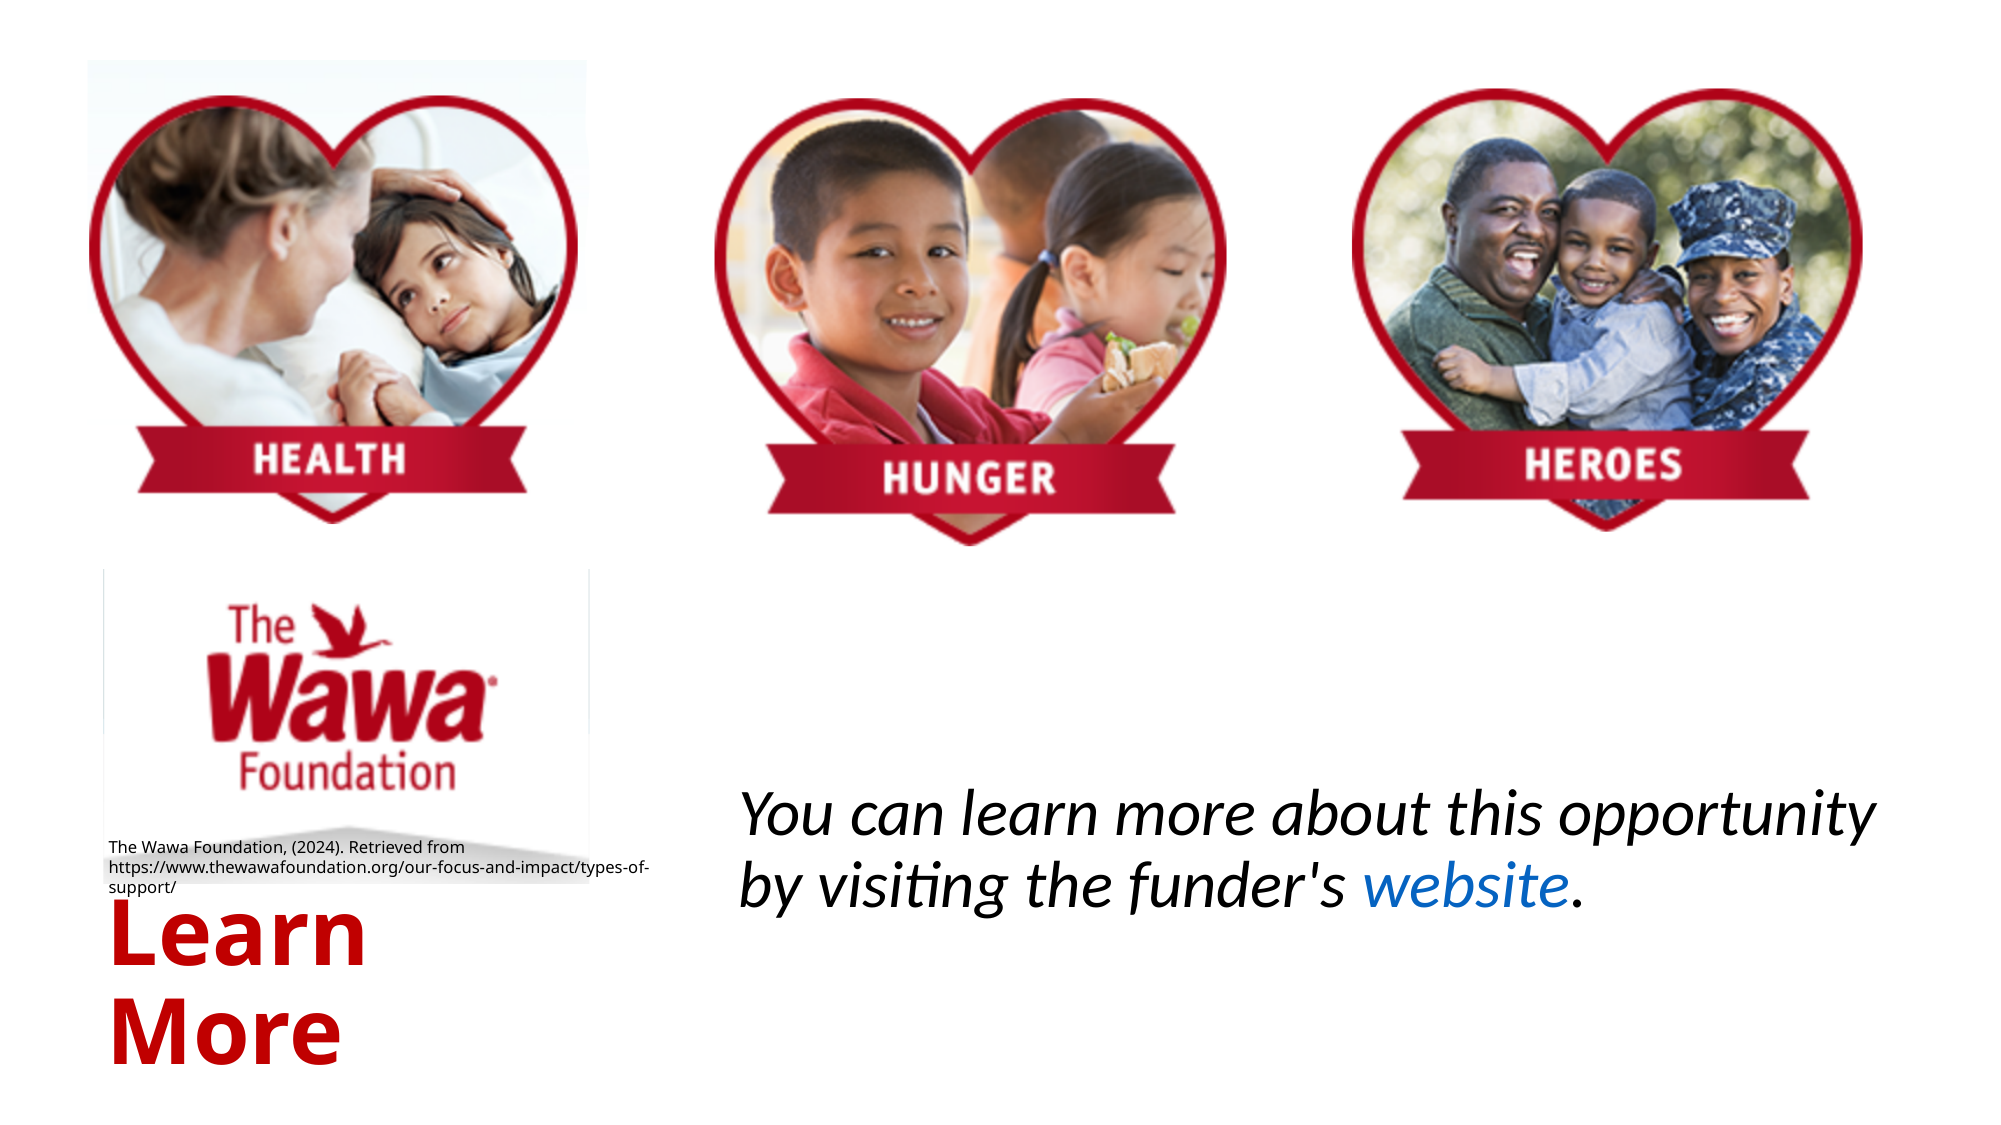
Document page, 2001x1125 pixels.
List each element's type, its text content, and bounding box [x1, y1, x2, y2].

picture [639, 38, 1272, 646]
picture [1337, 0, 1901, 619]
title Learn More [91, 845, 641, 1125]
text_box The Wawa Foundation, (2024). Retrieved from https://www.thewawafoundation.org/our-focus-and-impact/types-of-support/ [93, 789, 691, 905]
picture [87, 60, 590, 884]
list You can learn more about this opportunity by visiting the funder's website. [724, 745, 1897, 1025]
